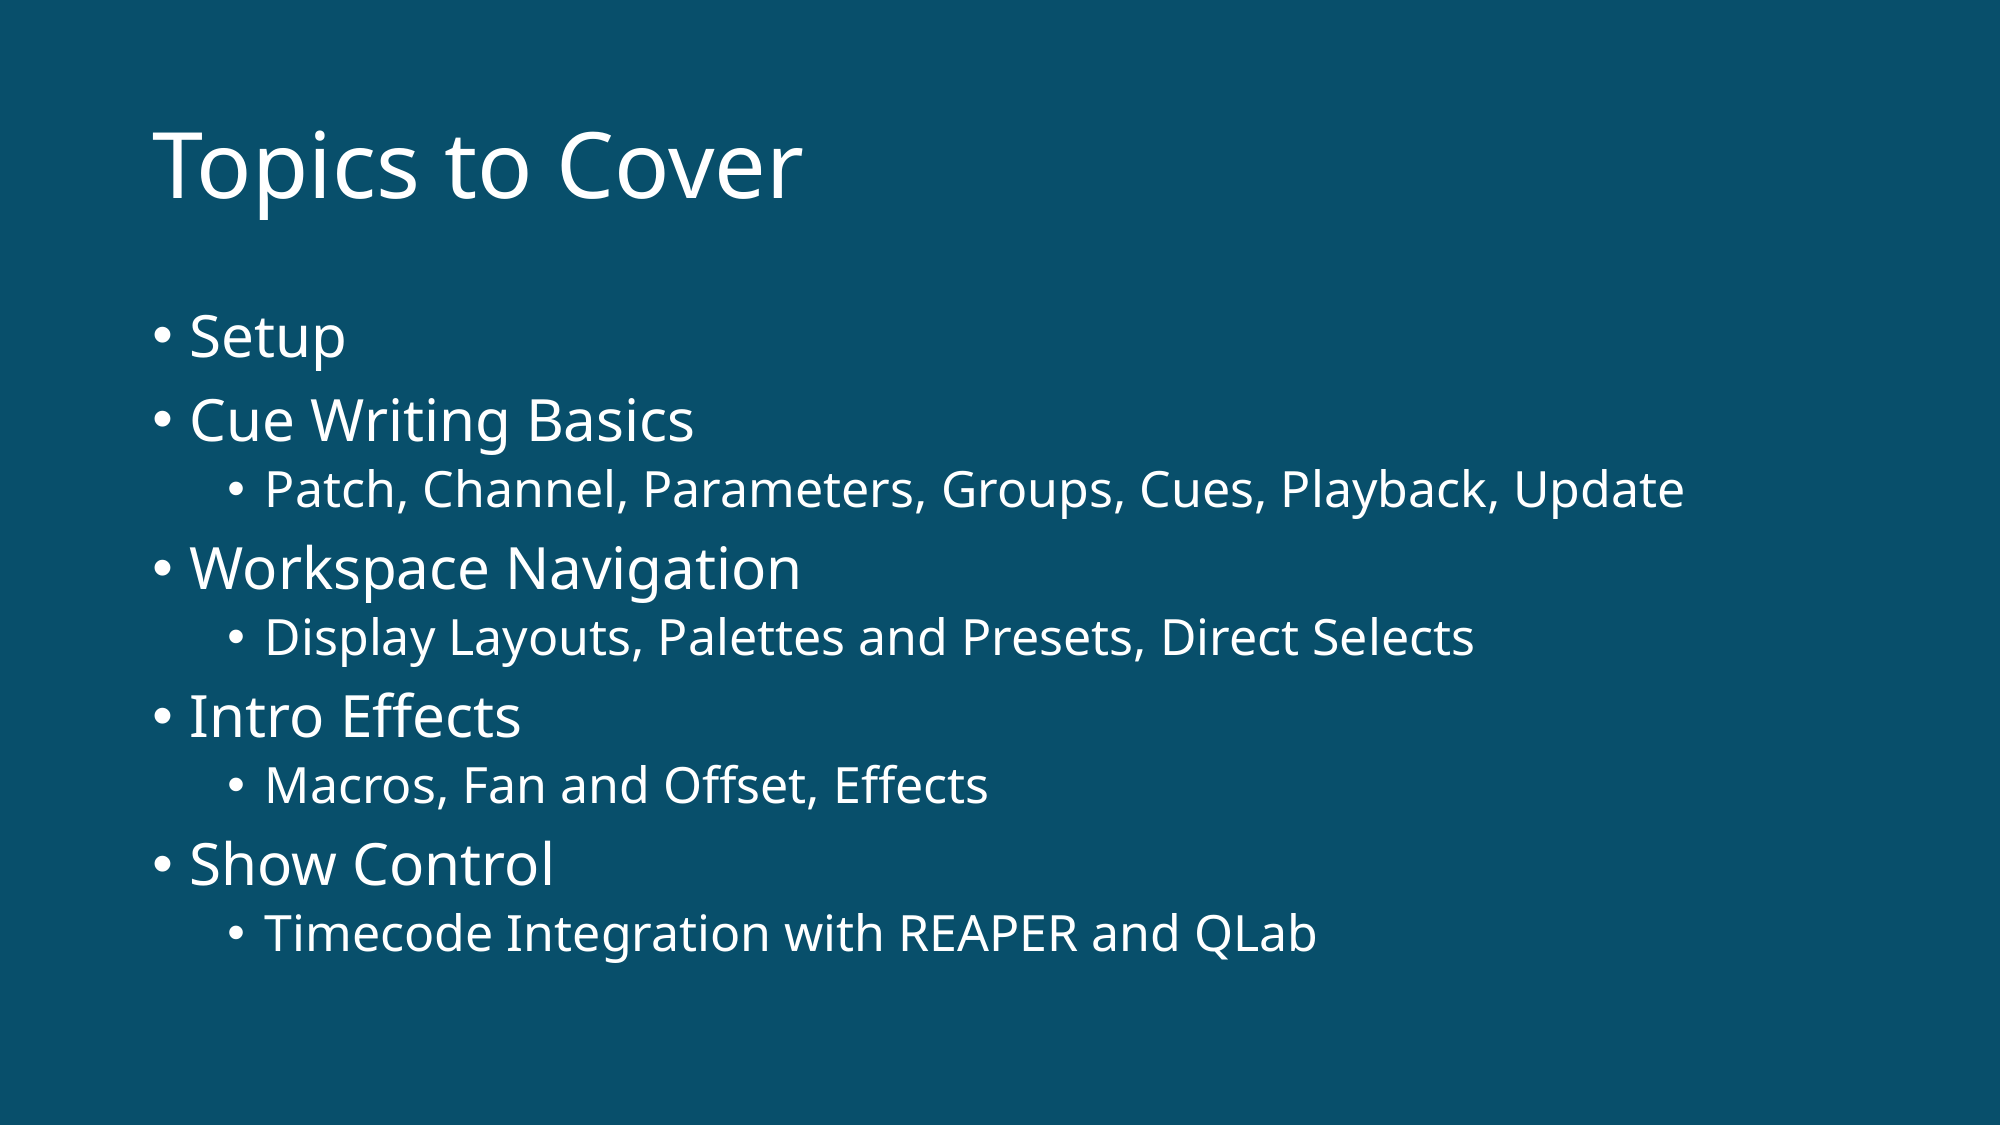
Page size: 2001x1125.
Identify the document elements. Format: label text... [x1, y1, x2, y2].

title Topics to Cover [137, 59, 1863, 278]
list Setup Cue Writing Basics Patch, Channel, Parameters, Groups, Cues, Playback, Update Workspace Navigation Display Layouts, Palettes and Presets, Direct Selects Intro Effects Macros, Fan and Offset, Effects Show Control Timecode Integration with REAPER and QLab [137, 299, 1863, 1014]
